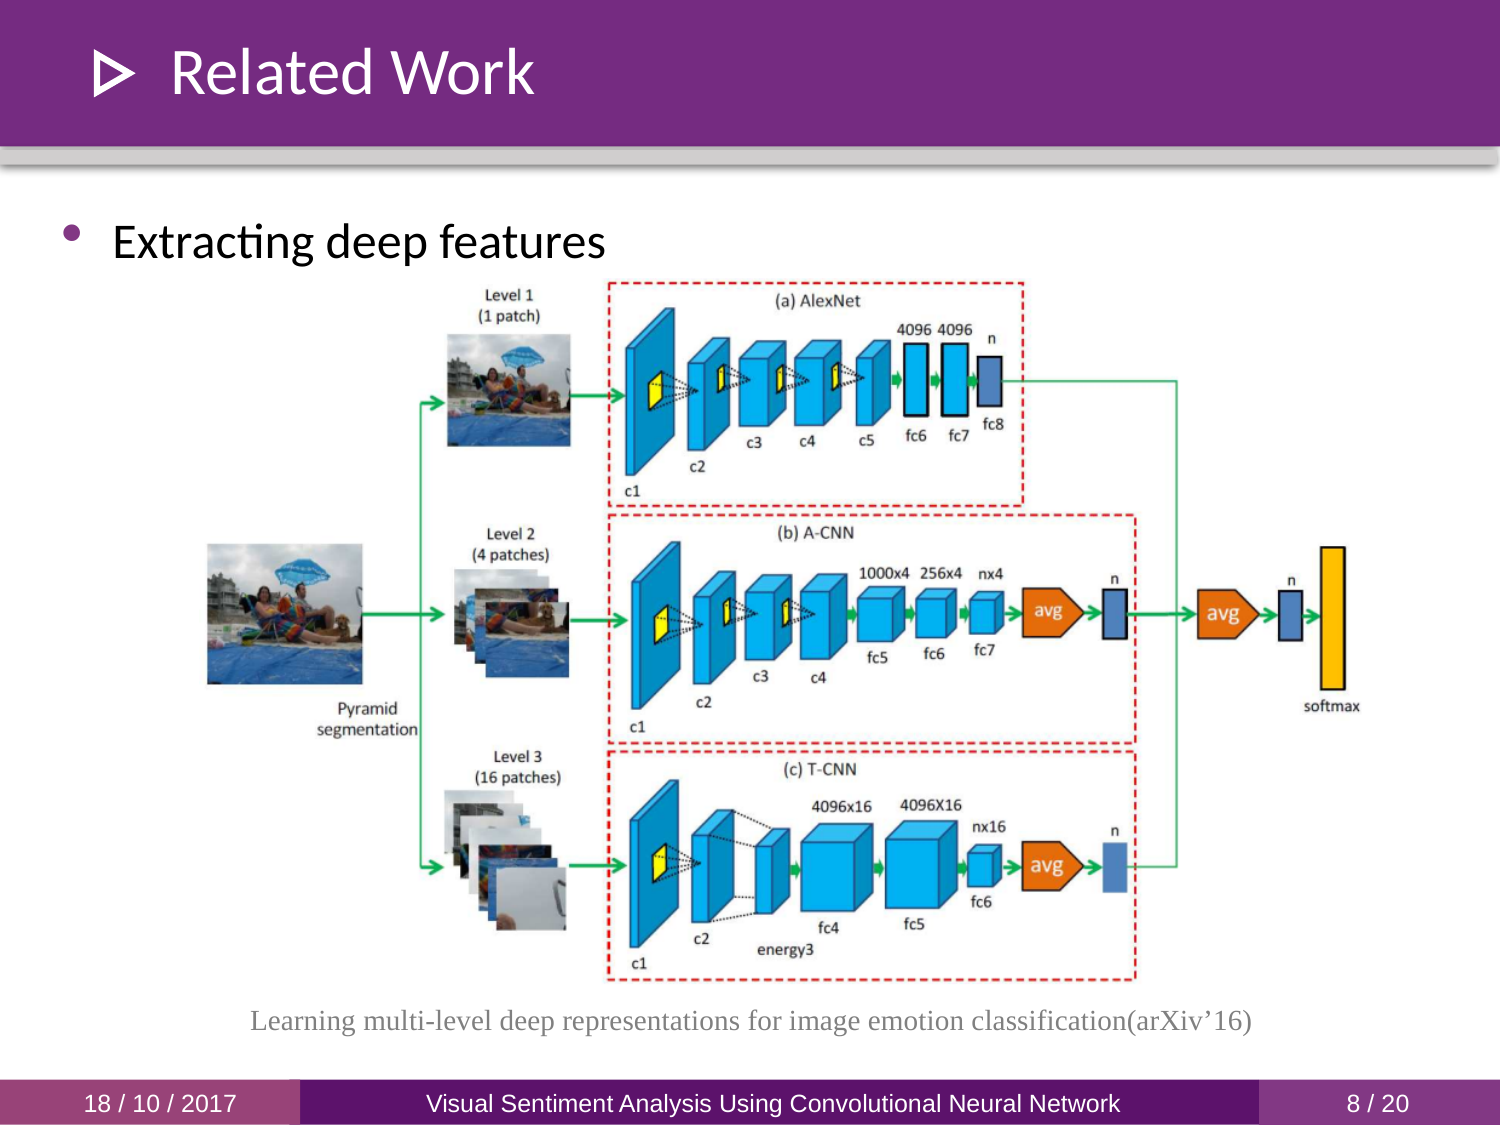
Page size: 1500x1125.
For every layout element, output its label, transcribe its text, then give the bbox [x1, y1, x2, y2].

picture [199, 271, 1364, 995]
text_box Learning multi-level deep representations for image emotion classification(arXiv’16) [217, 995, 1283, 1118]
list Extracting deep features [48, 201, 1446, 1014]
list Related Work [155, 26, 1108, 121]
